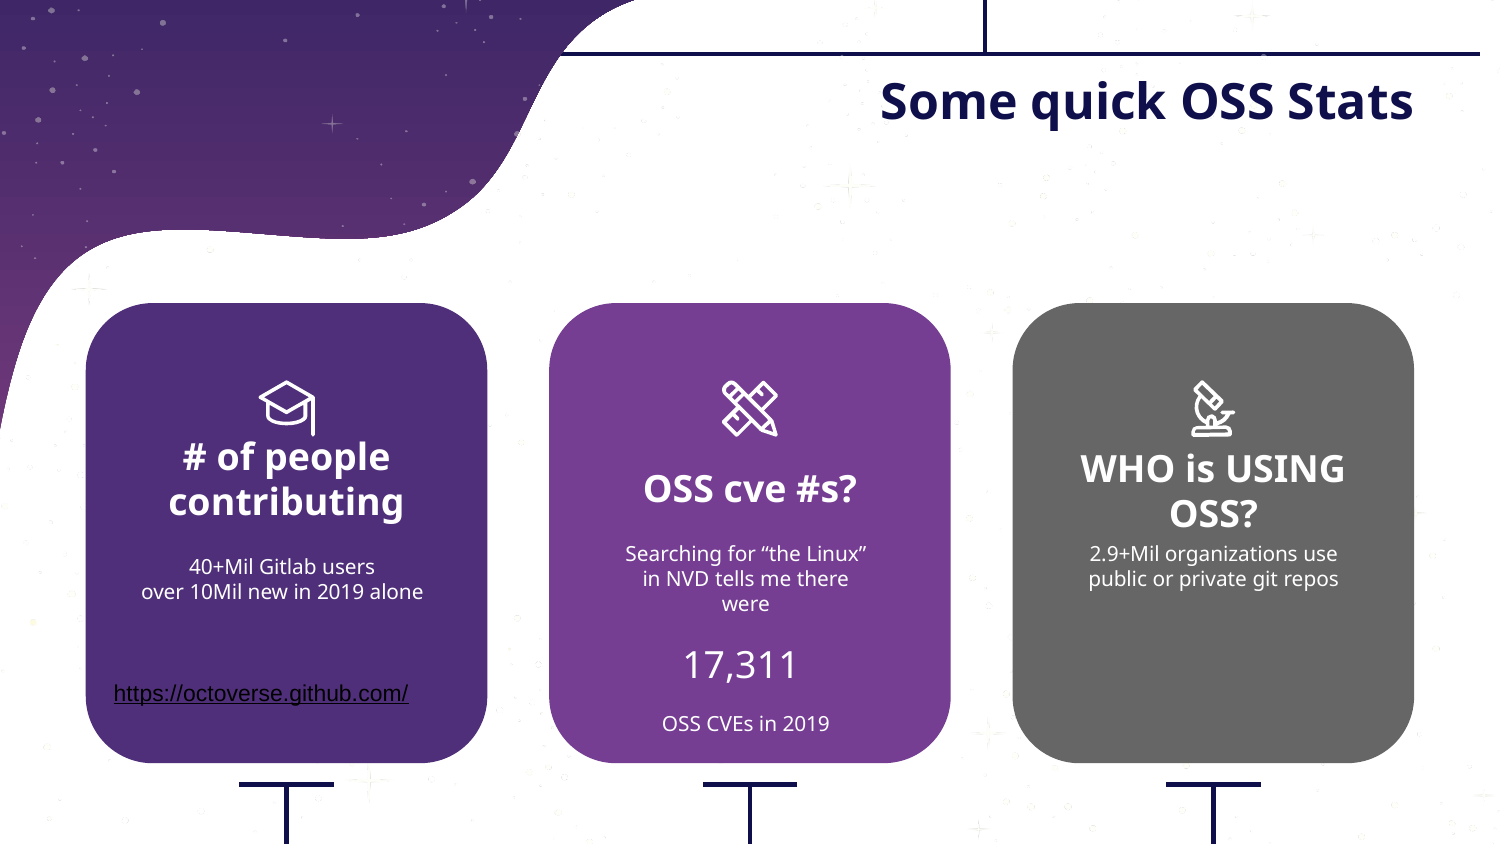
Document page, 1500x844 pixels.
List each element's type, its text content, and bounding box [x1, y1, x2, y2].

subtitle 2.9+Mil organizations use public or private git repos [1070, 551, 1357, 575]
title # of people contributing [131, 390, 442, 538]
subtitle 40+Mil Gitlab users over 10Mil new in 2019 alone https://octoverse.github.com/ [98, 538, 466, 783]
subtitle Searching for “the Linux” in NVD tells me there were 17,311 OSS CVEs in 2019 [602, 526, 889, 575]
picture [0, 0, 1500, 844]
title OSS cve #s? [594, 460, 906, 526]
title WHO is USING OSS? [1058, 485, 1369, 551]
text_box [257, 380, 1236, 438]
title Some quick OSS Stats [541, 54, 1429, 135]
